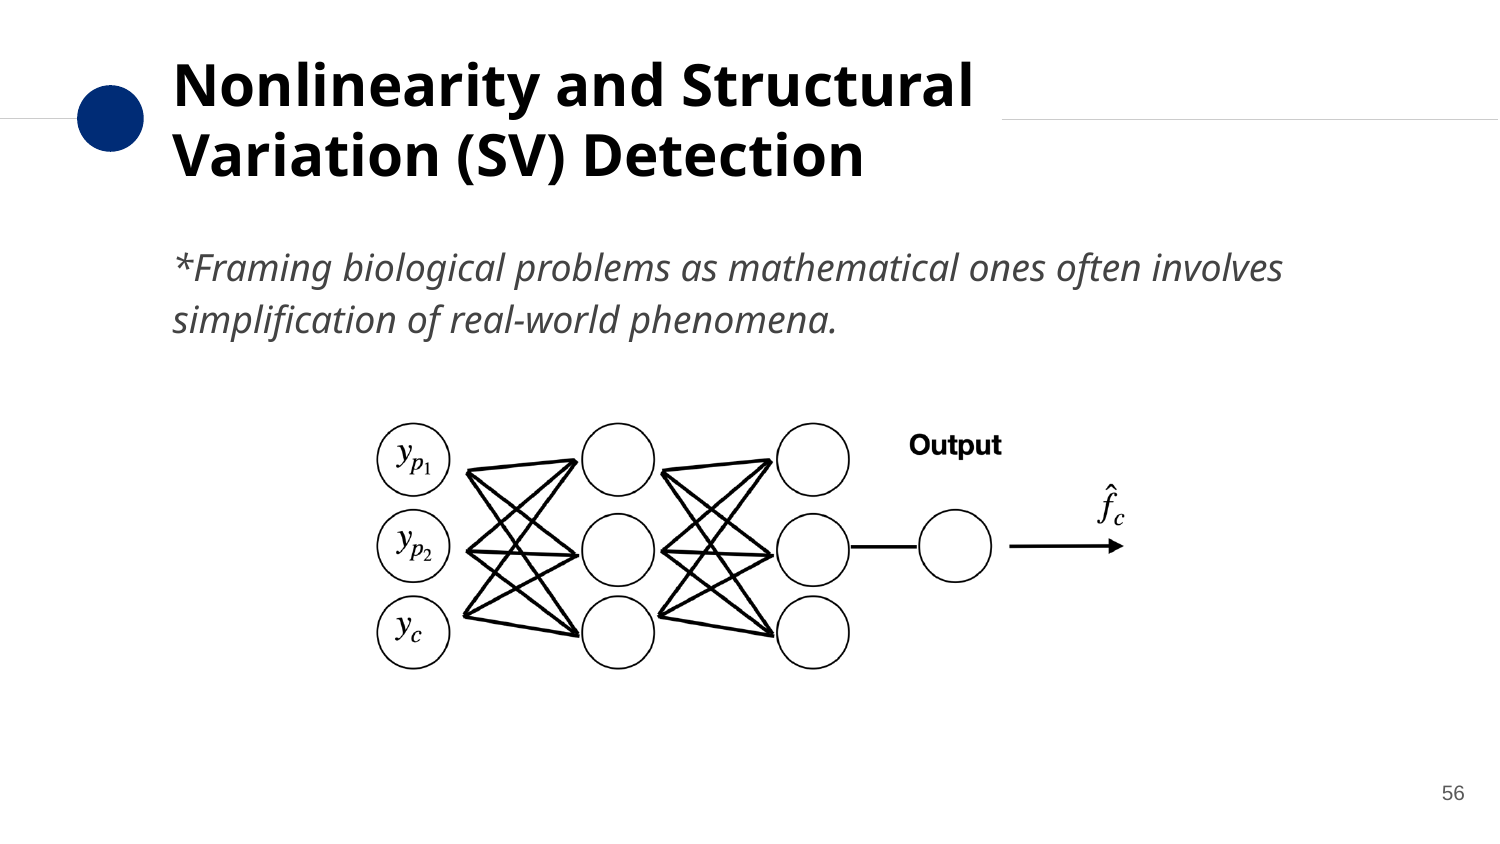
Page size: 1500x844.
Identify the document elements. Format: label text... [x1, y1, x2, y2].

slide_number 56 [1389, 764, 1480, 830]
text_box *Framing biological problems as mathematical ones often involves simplification of real-world phenomena. [157, 222, 1438, 458]
title Nonlinearity and Structural Variation (SV) Detection [157, 82, 1011, 155]
picture [374, 421, 1126, 670]
